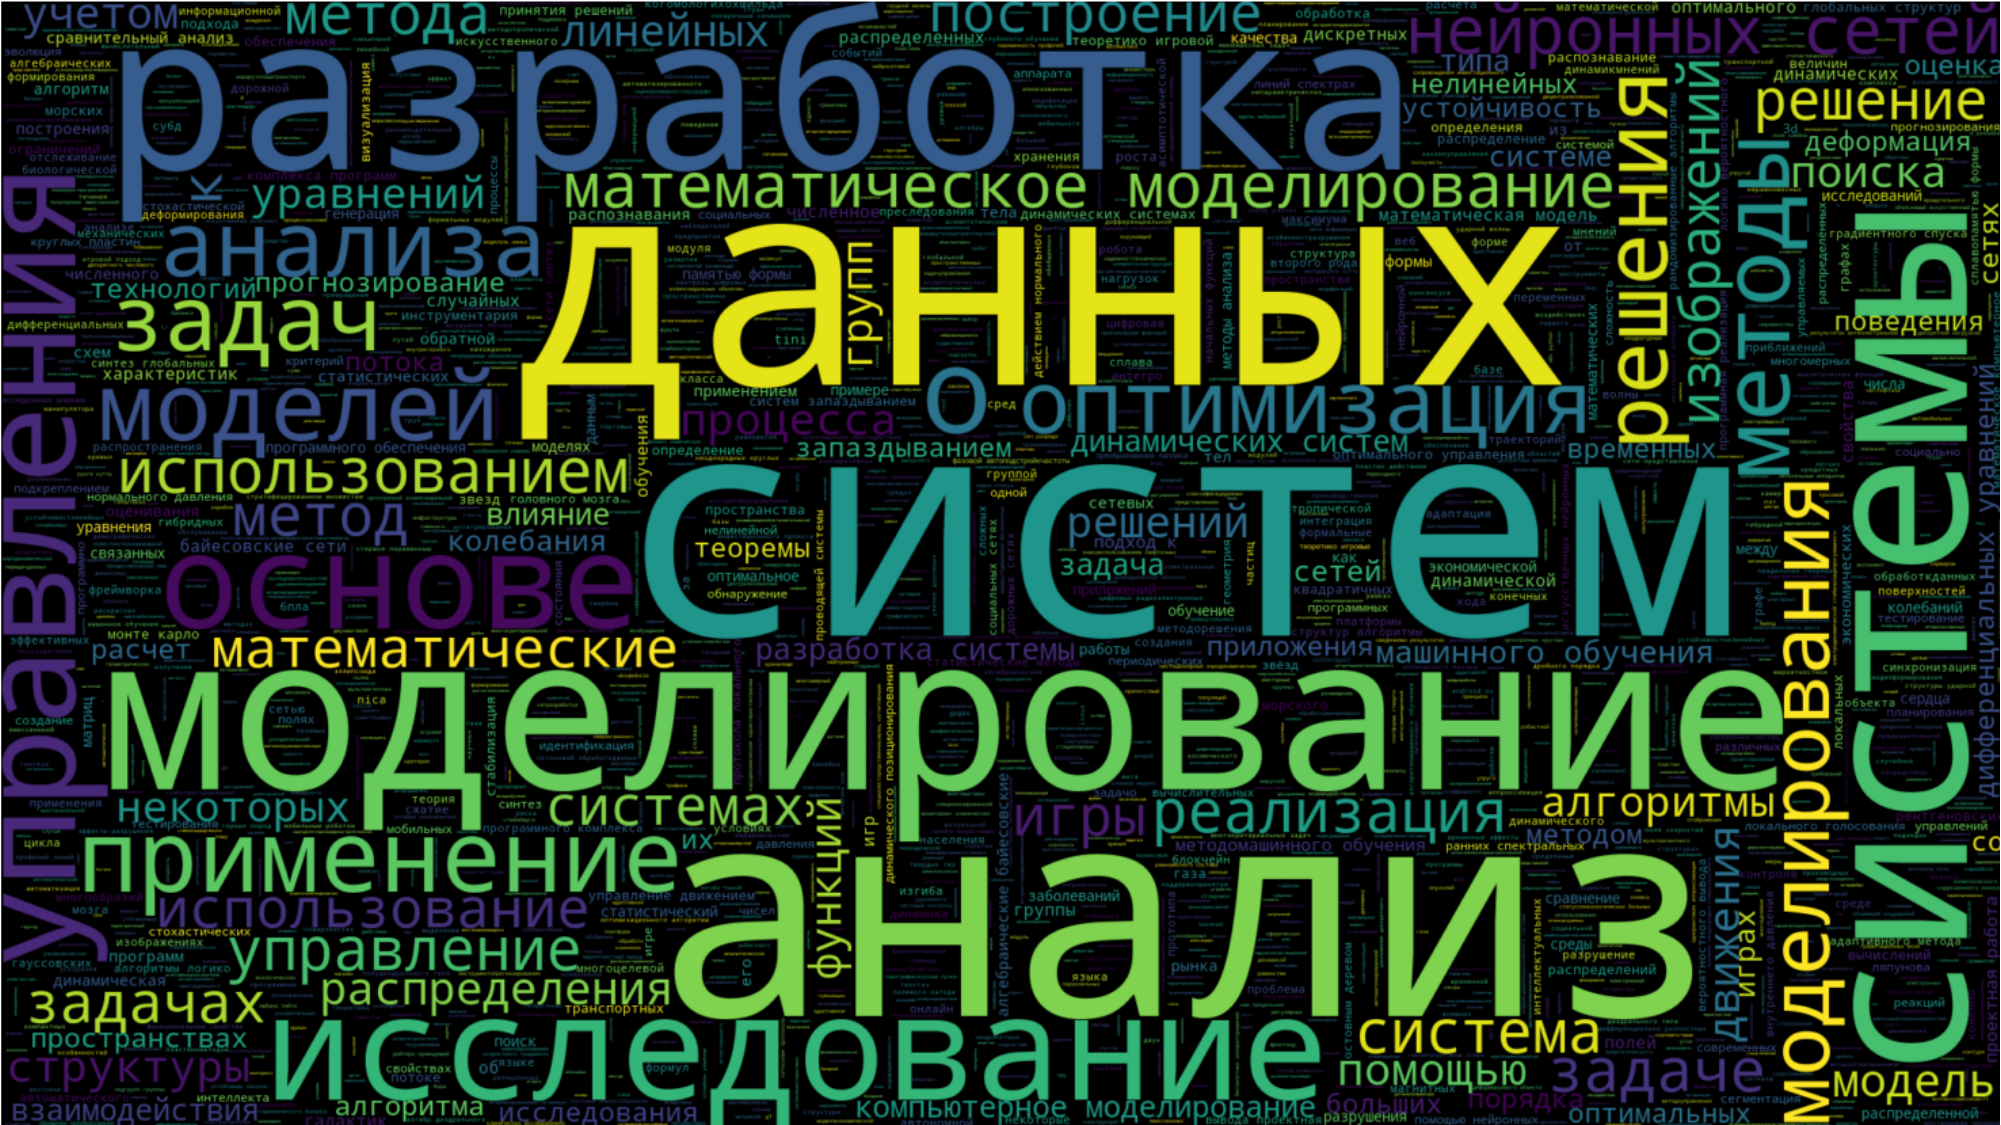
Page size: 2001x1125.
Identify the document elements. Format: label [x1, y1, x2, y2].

list [0, 0, 2000, 1125]
